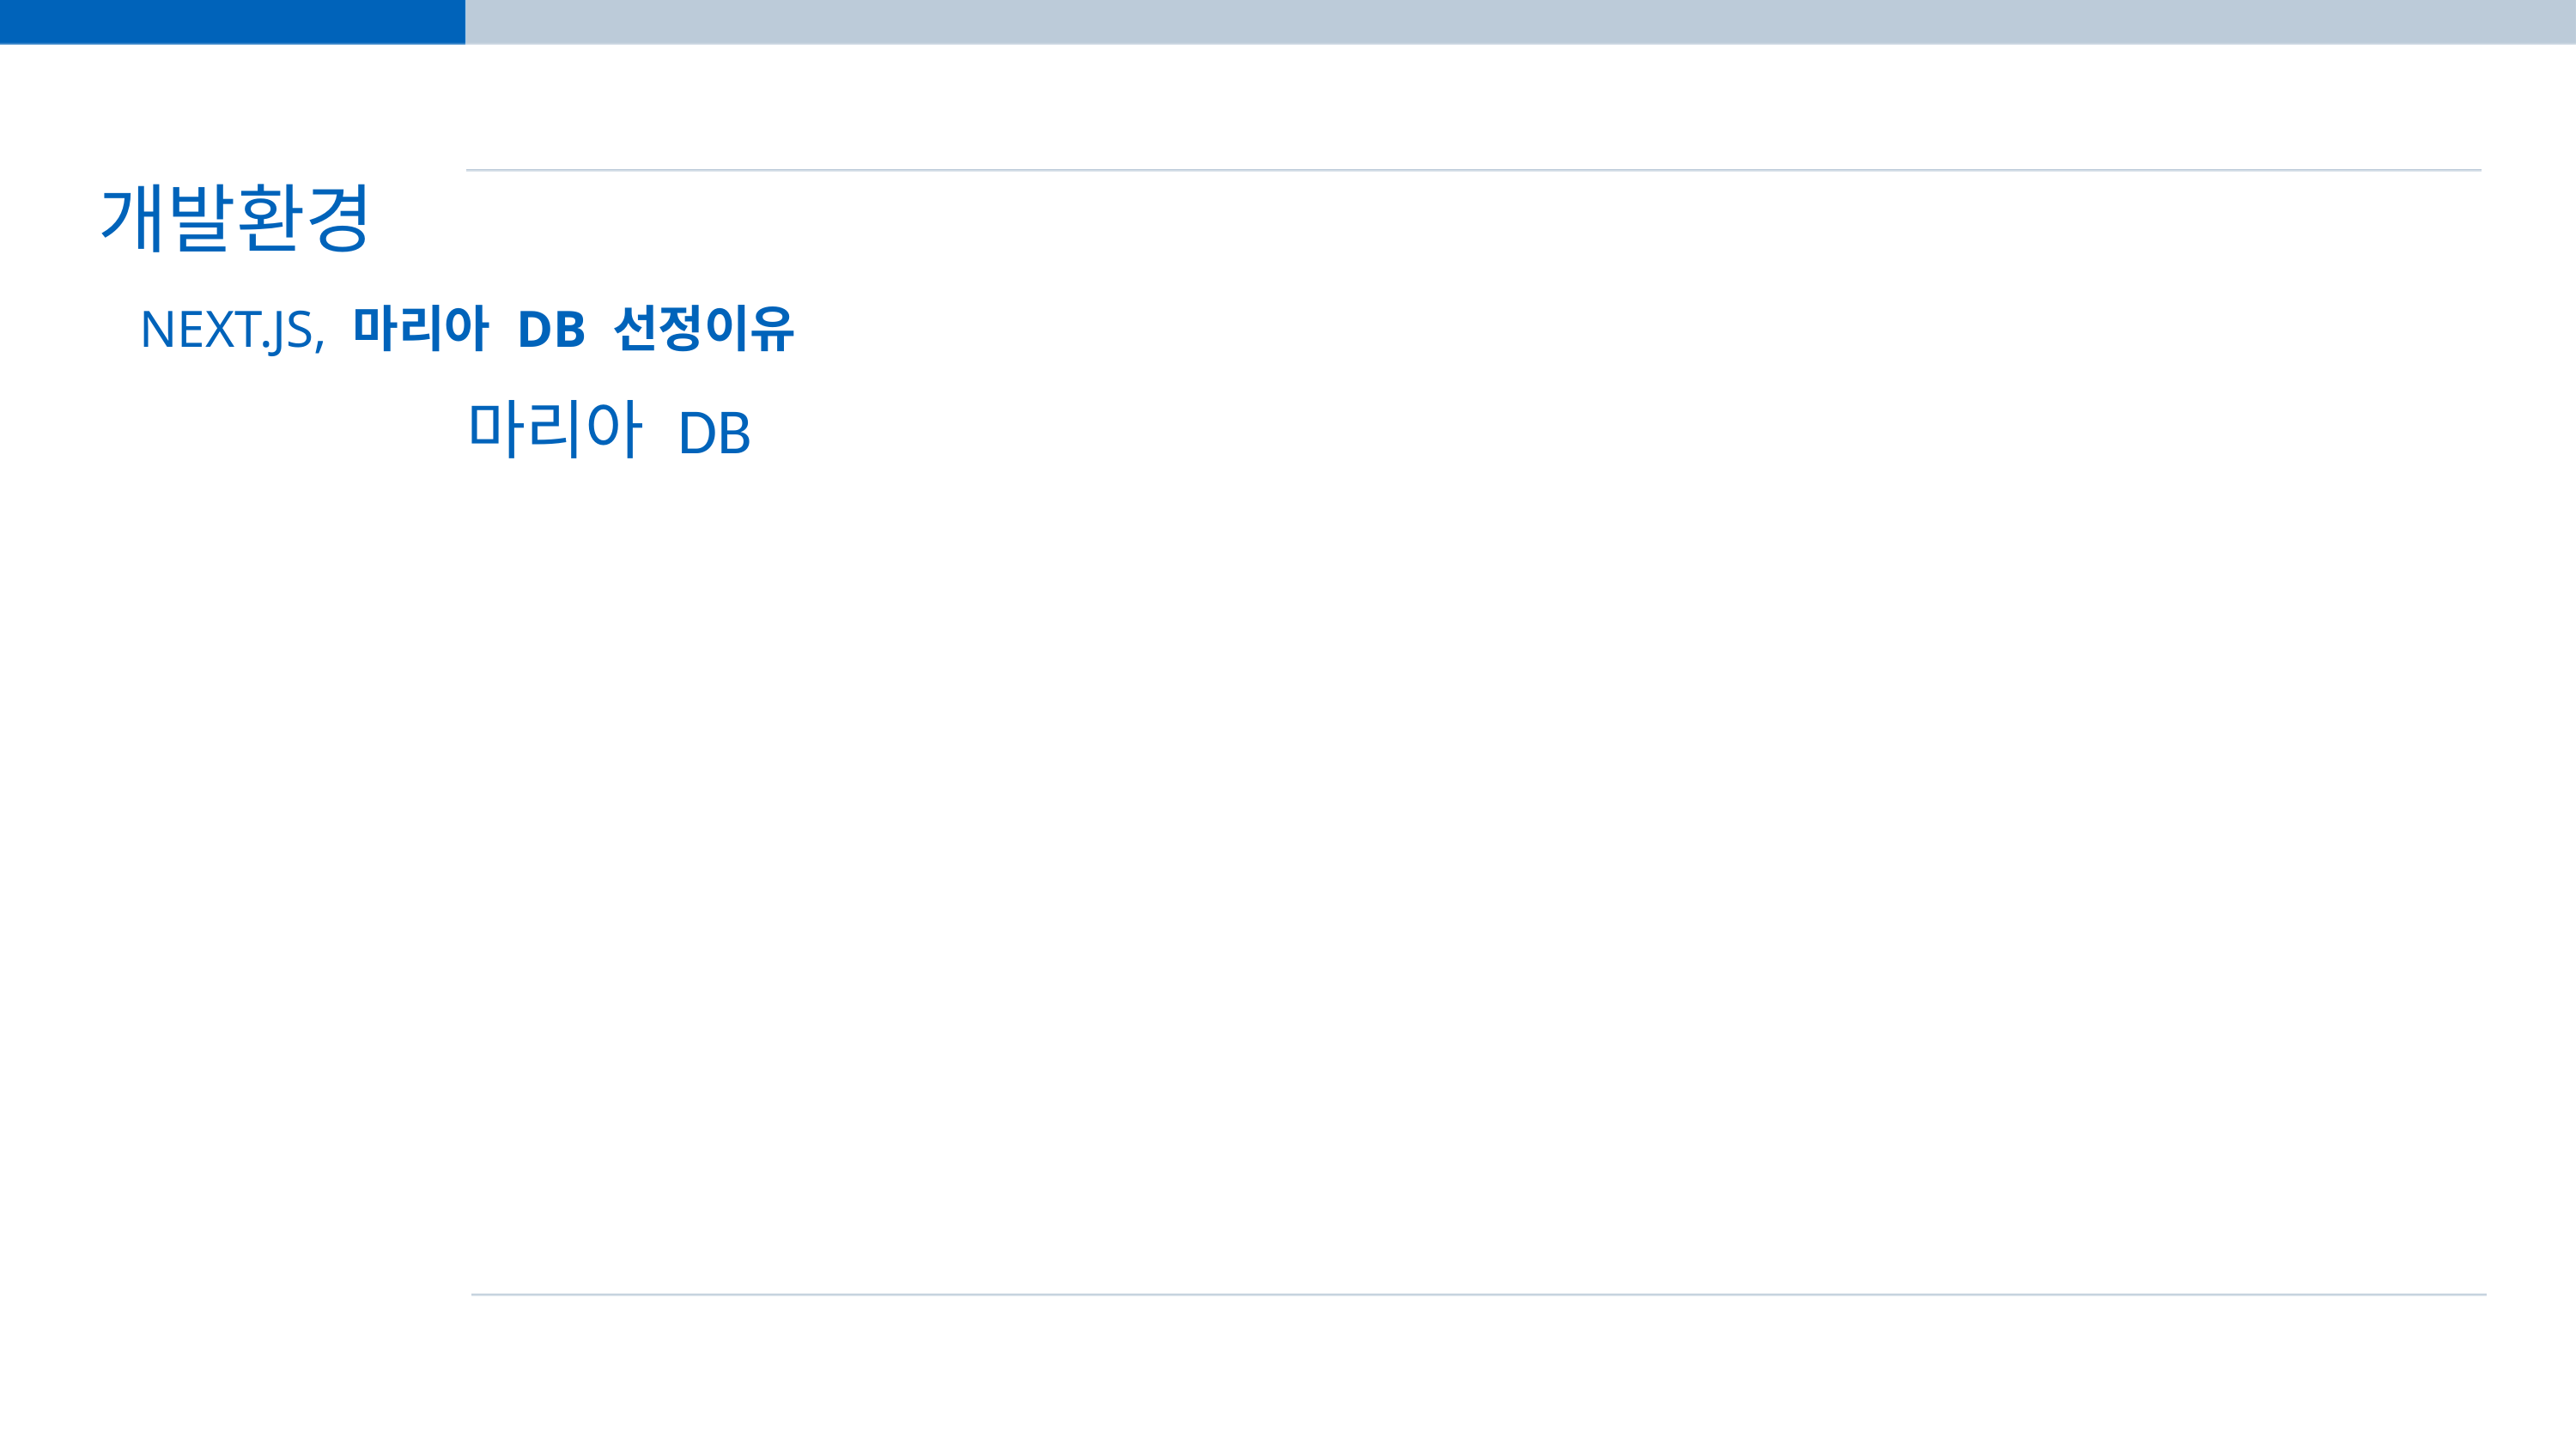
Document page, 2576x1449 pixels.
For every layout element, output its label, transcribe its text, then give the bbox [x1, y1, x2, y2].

picture [0, 0, 2576, 45]
text_box 개발환경 [98, 175, 683, 281]
picture [466, 169, 2482, 173]
picture [471, 1293, 2488, 1296]
text_box 마리아 DB [466, 403, 2487, 467]
text_box NEXT.JS, 마리아 DB 선정이유 [139, 294, 2442, 357]
